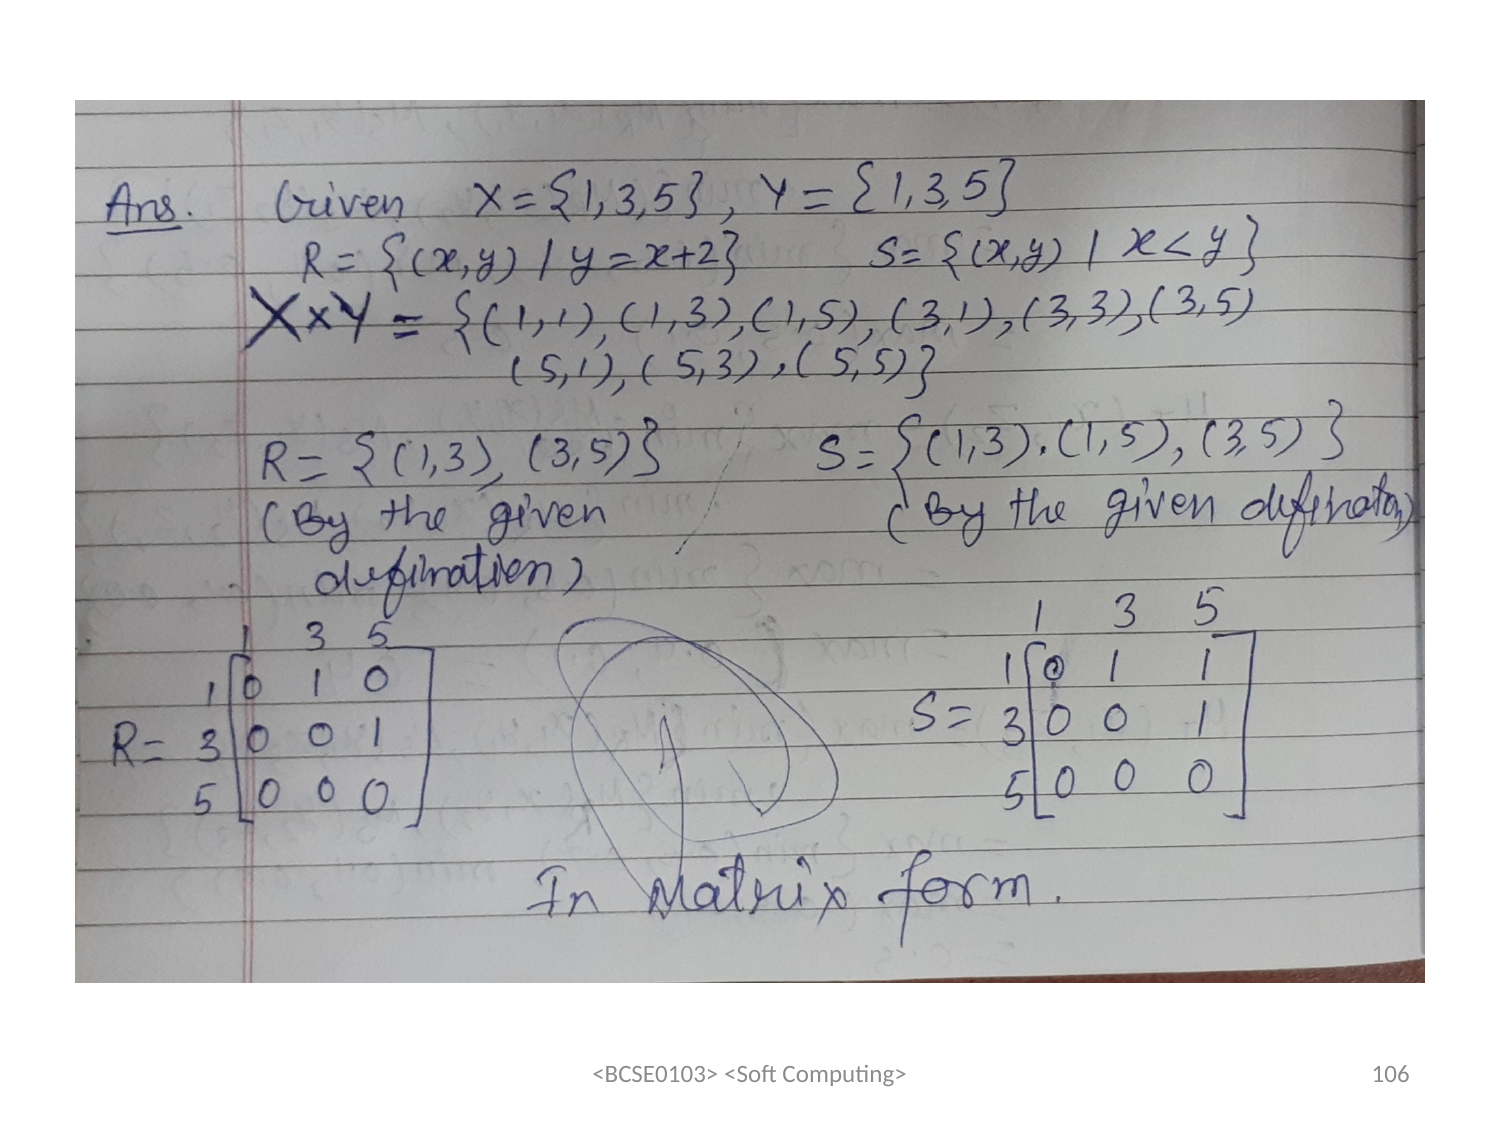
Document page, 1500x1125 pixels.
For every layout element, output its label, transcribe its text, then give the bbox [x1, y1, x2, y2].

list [74, 100, 1426, 984]
footer <BCSE0103> <Soft Computing> [512, 1042, 988, 1103]
slide_number 106 [1074, 1042, 1425, 1103]
